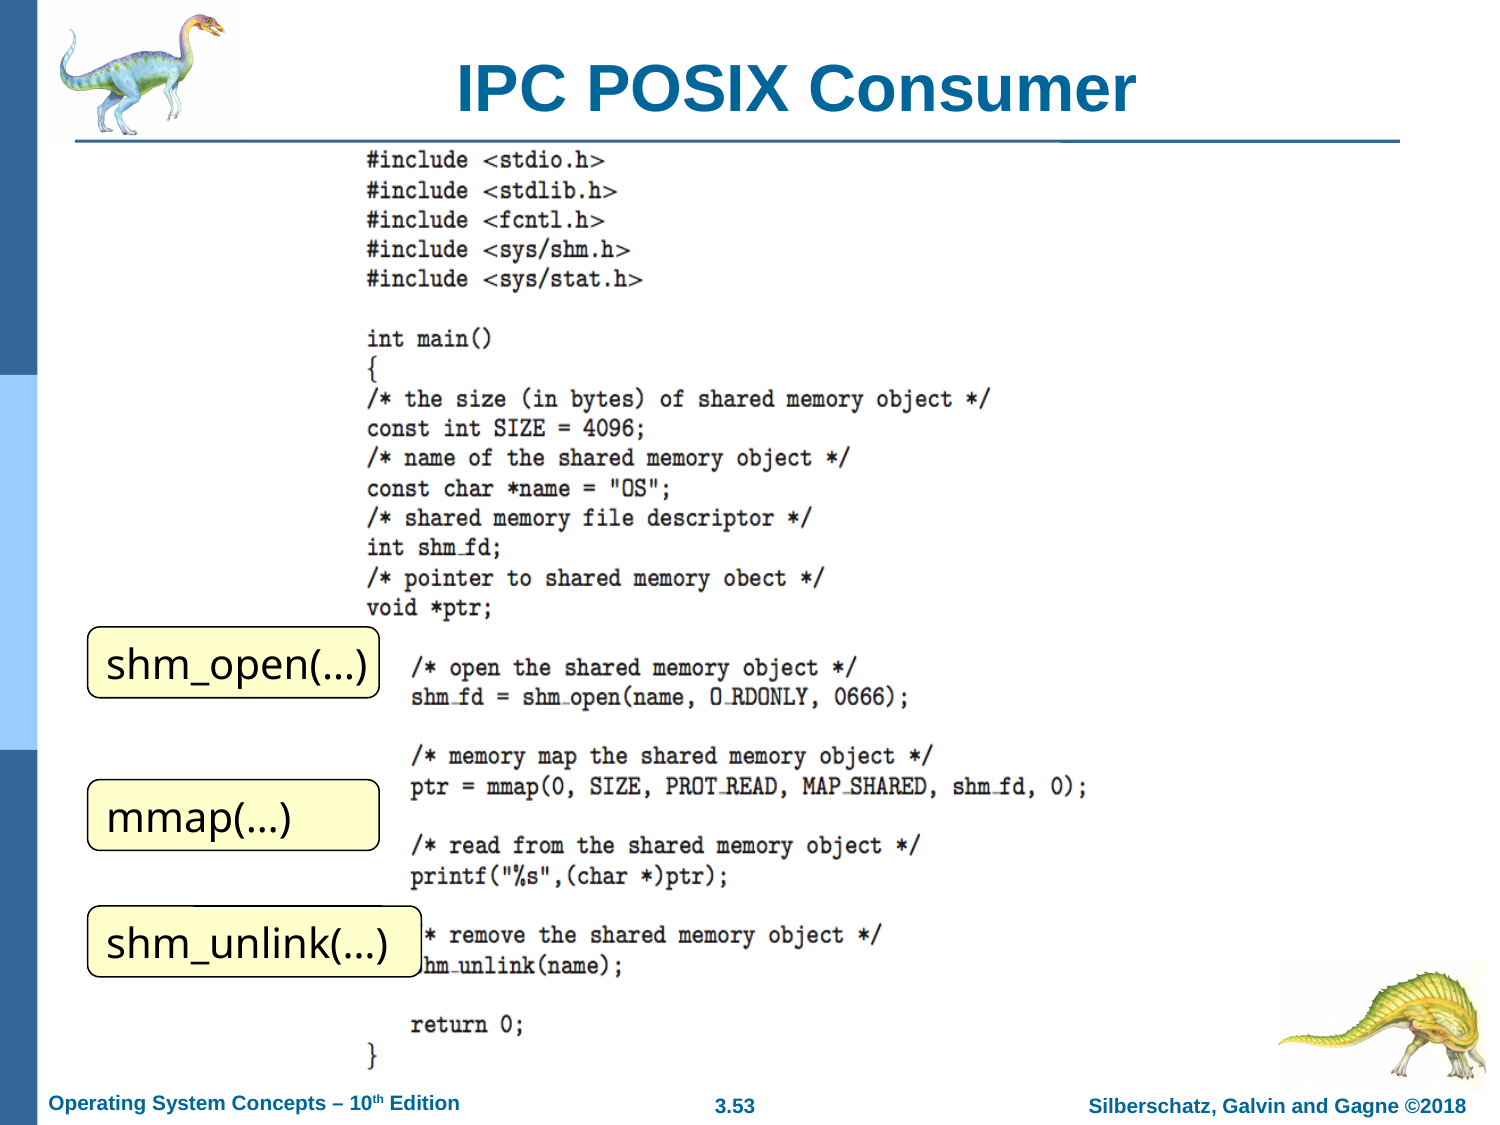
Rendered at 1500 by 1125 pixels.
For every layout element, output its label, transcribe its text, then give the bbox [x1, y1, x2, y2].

text_box mmap(…) [87, 779, 356, 851]
text_box shm_unlink(…) [87, 905, 356, 977]
picture [1275, 959, 1486, 1090]
title IPC POSIX Consumer [153, 38, 1442, 133]
text_box shm_open(…) [87, 626, 356, 698]
picture [361, 146, 1104, 1076]
picture [46, 0, 243, 149]
